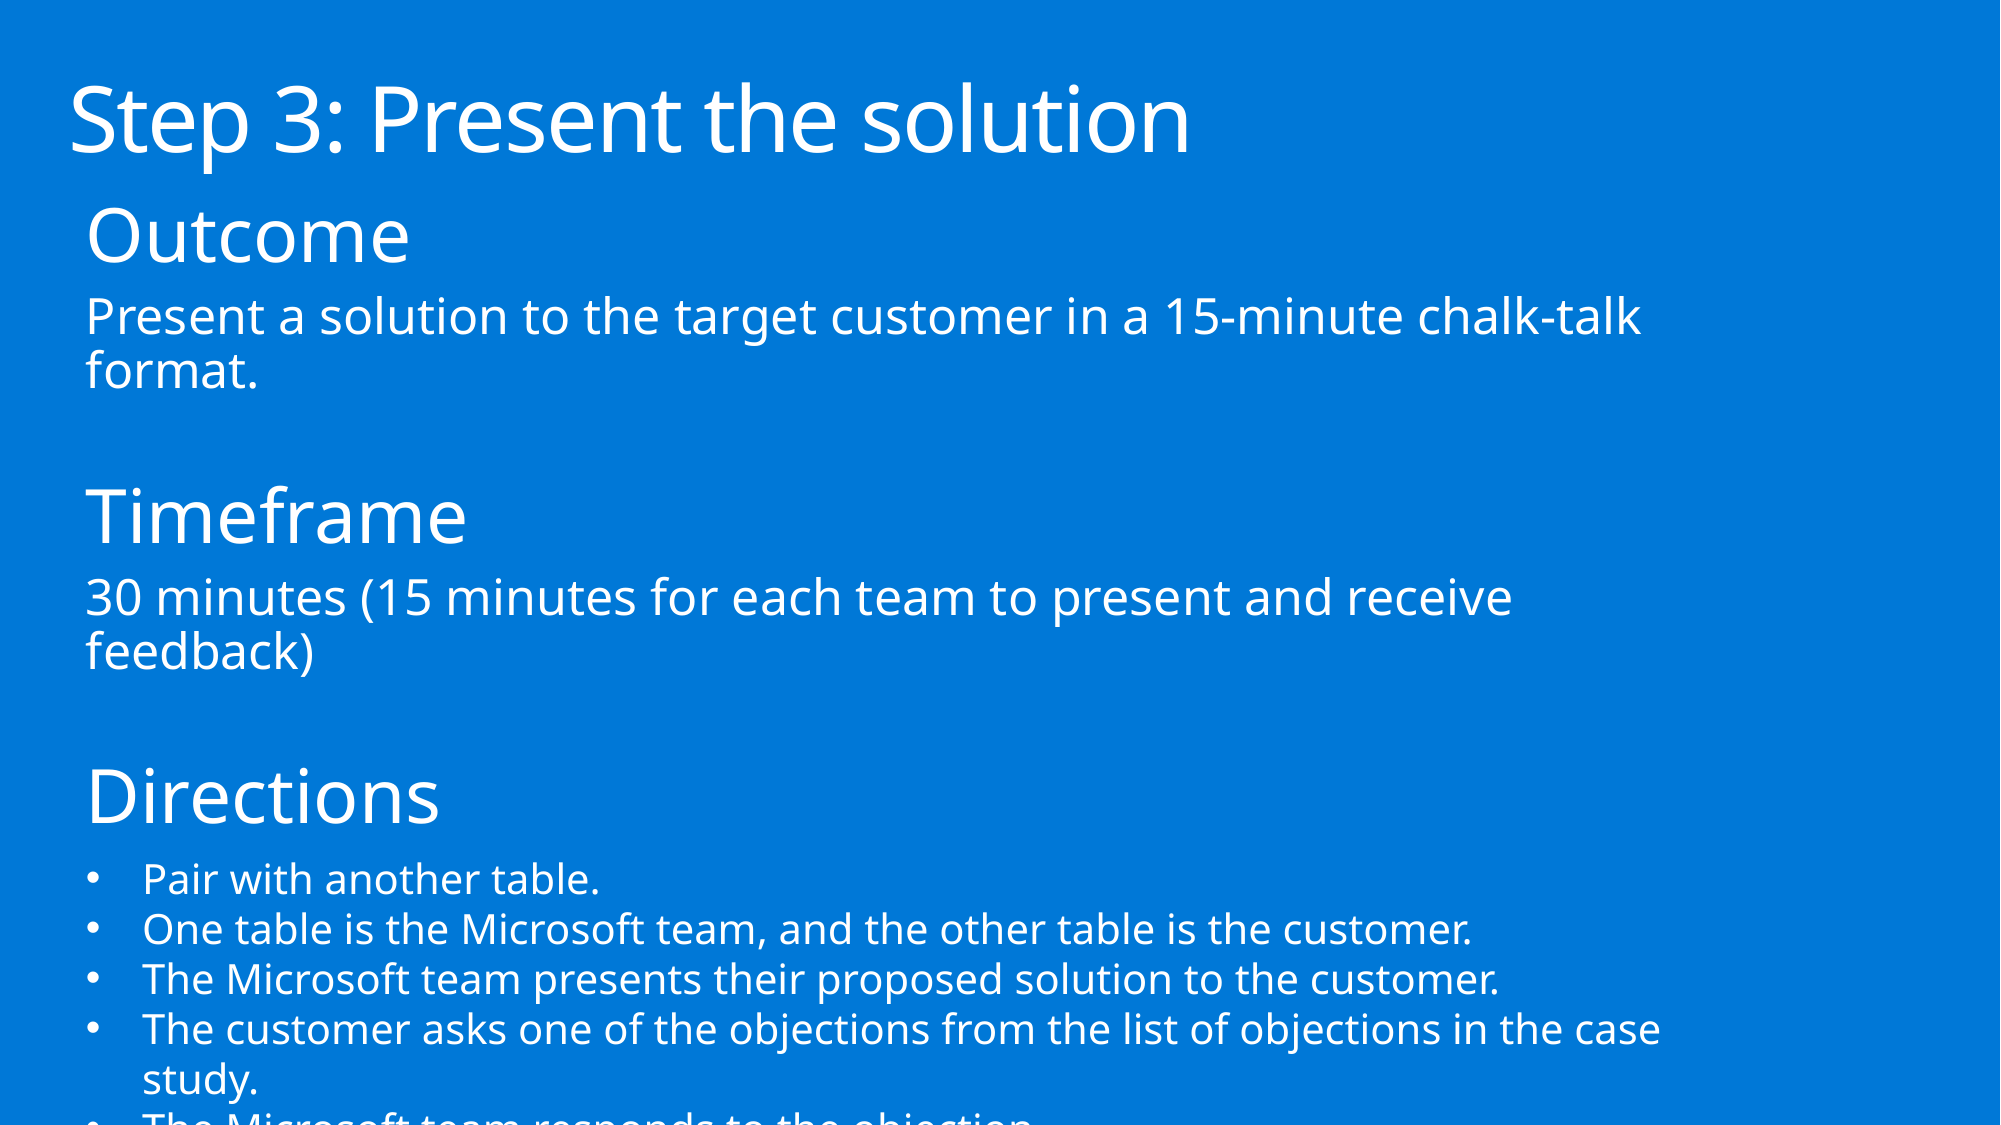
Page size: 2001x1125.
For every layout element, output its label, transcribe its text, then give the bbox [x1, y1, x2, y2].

title Step 3: Present the solution [44, 47, 1957, 196]
text_box Outcome Present a solution to the target customer in a 15-minute chalk-talk format. Timeframe 30 minutes (15 minutes for each team to present and receive feedback) Directions Pair with another table. One table is the Microsoft team, and the other table is the customer. The Microsoft team presents their proposed solution to the customer. The customer asks one of the objections from the list of objections in the case study. The Microsoft team responds to the objection. The customer team gives feedback to the Microsoft team. [55, 174, 1734, 1125]
